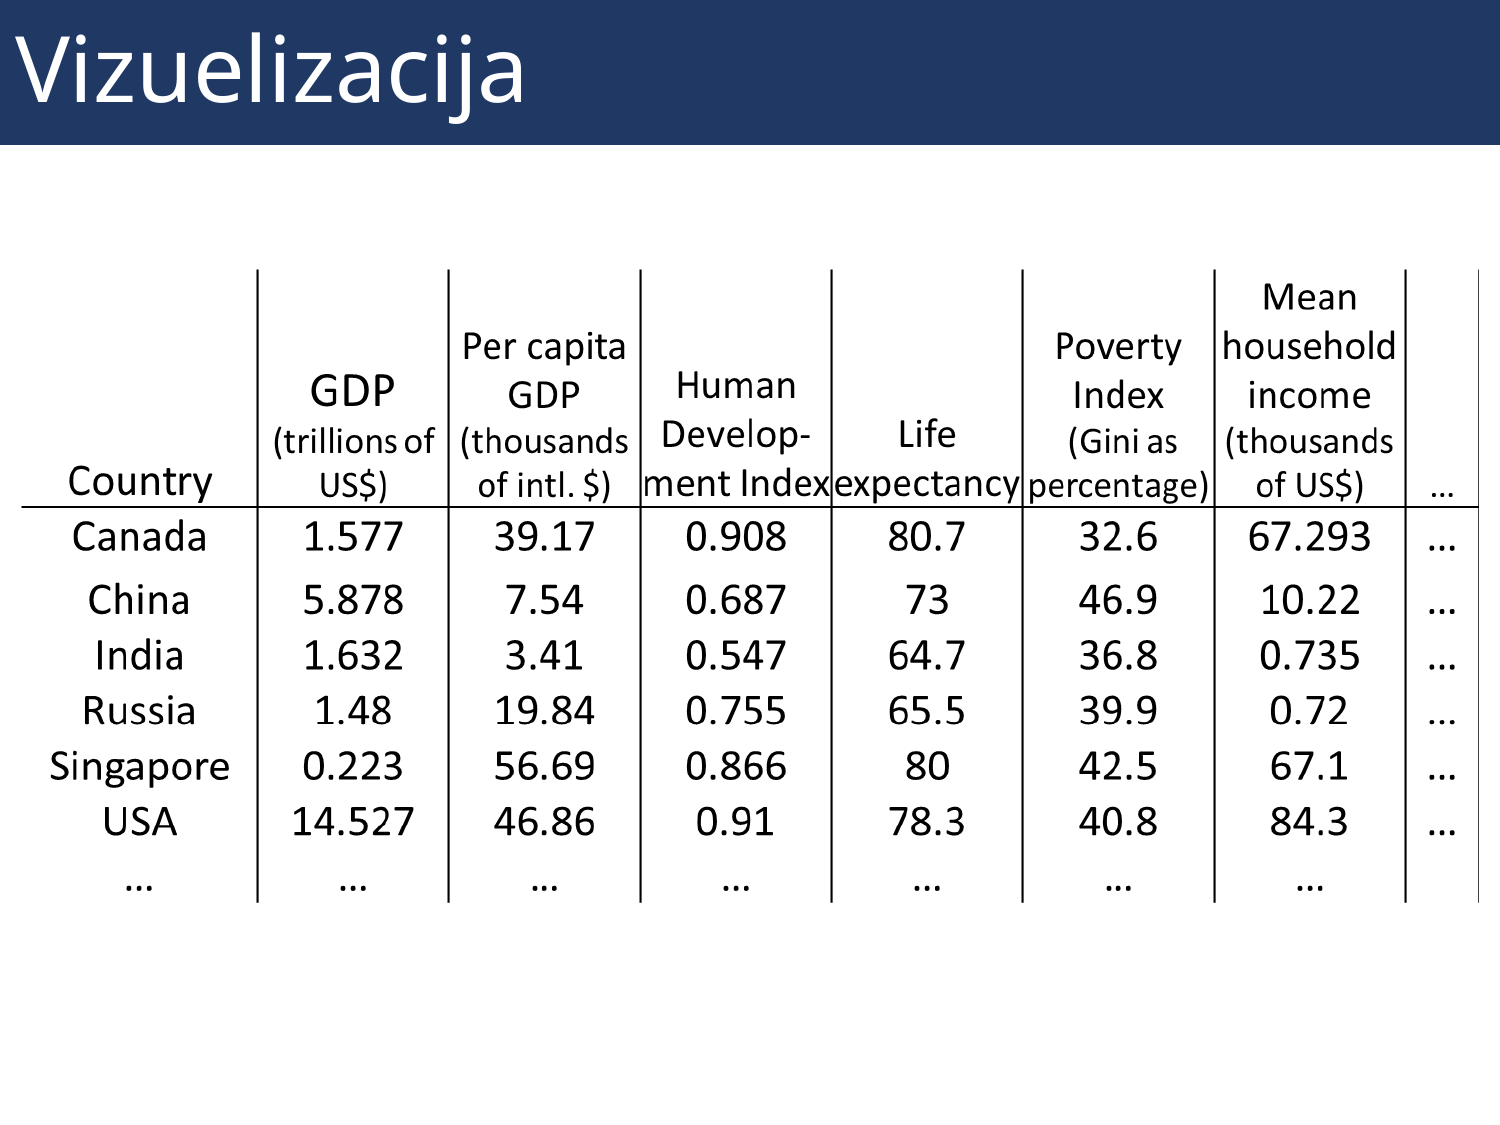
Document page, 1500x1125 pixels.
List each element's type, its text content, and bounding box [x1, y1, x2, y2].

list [21, 258, 1479, 930]
title Vizuelizacija [0, 0, 1500, 145]
